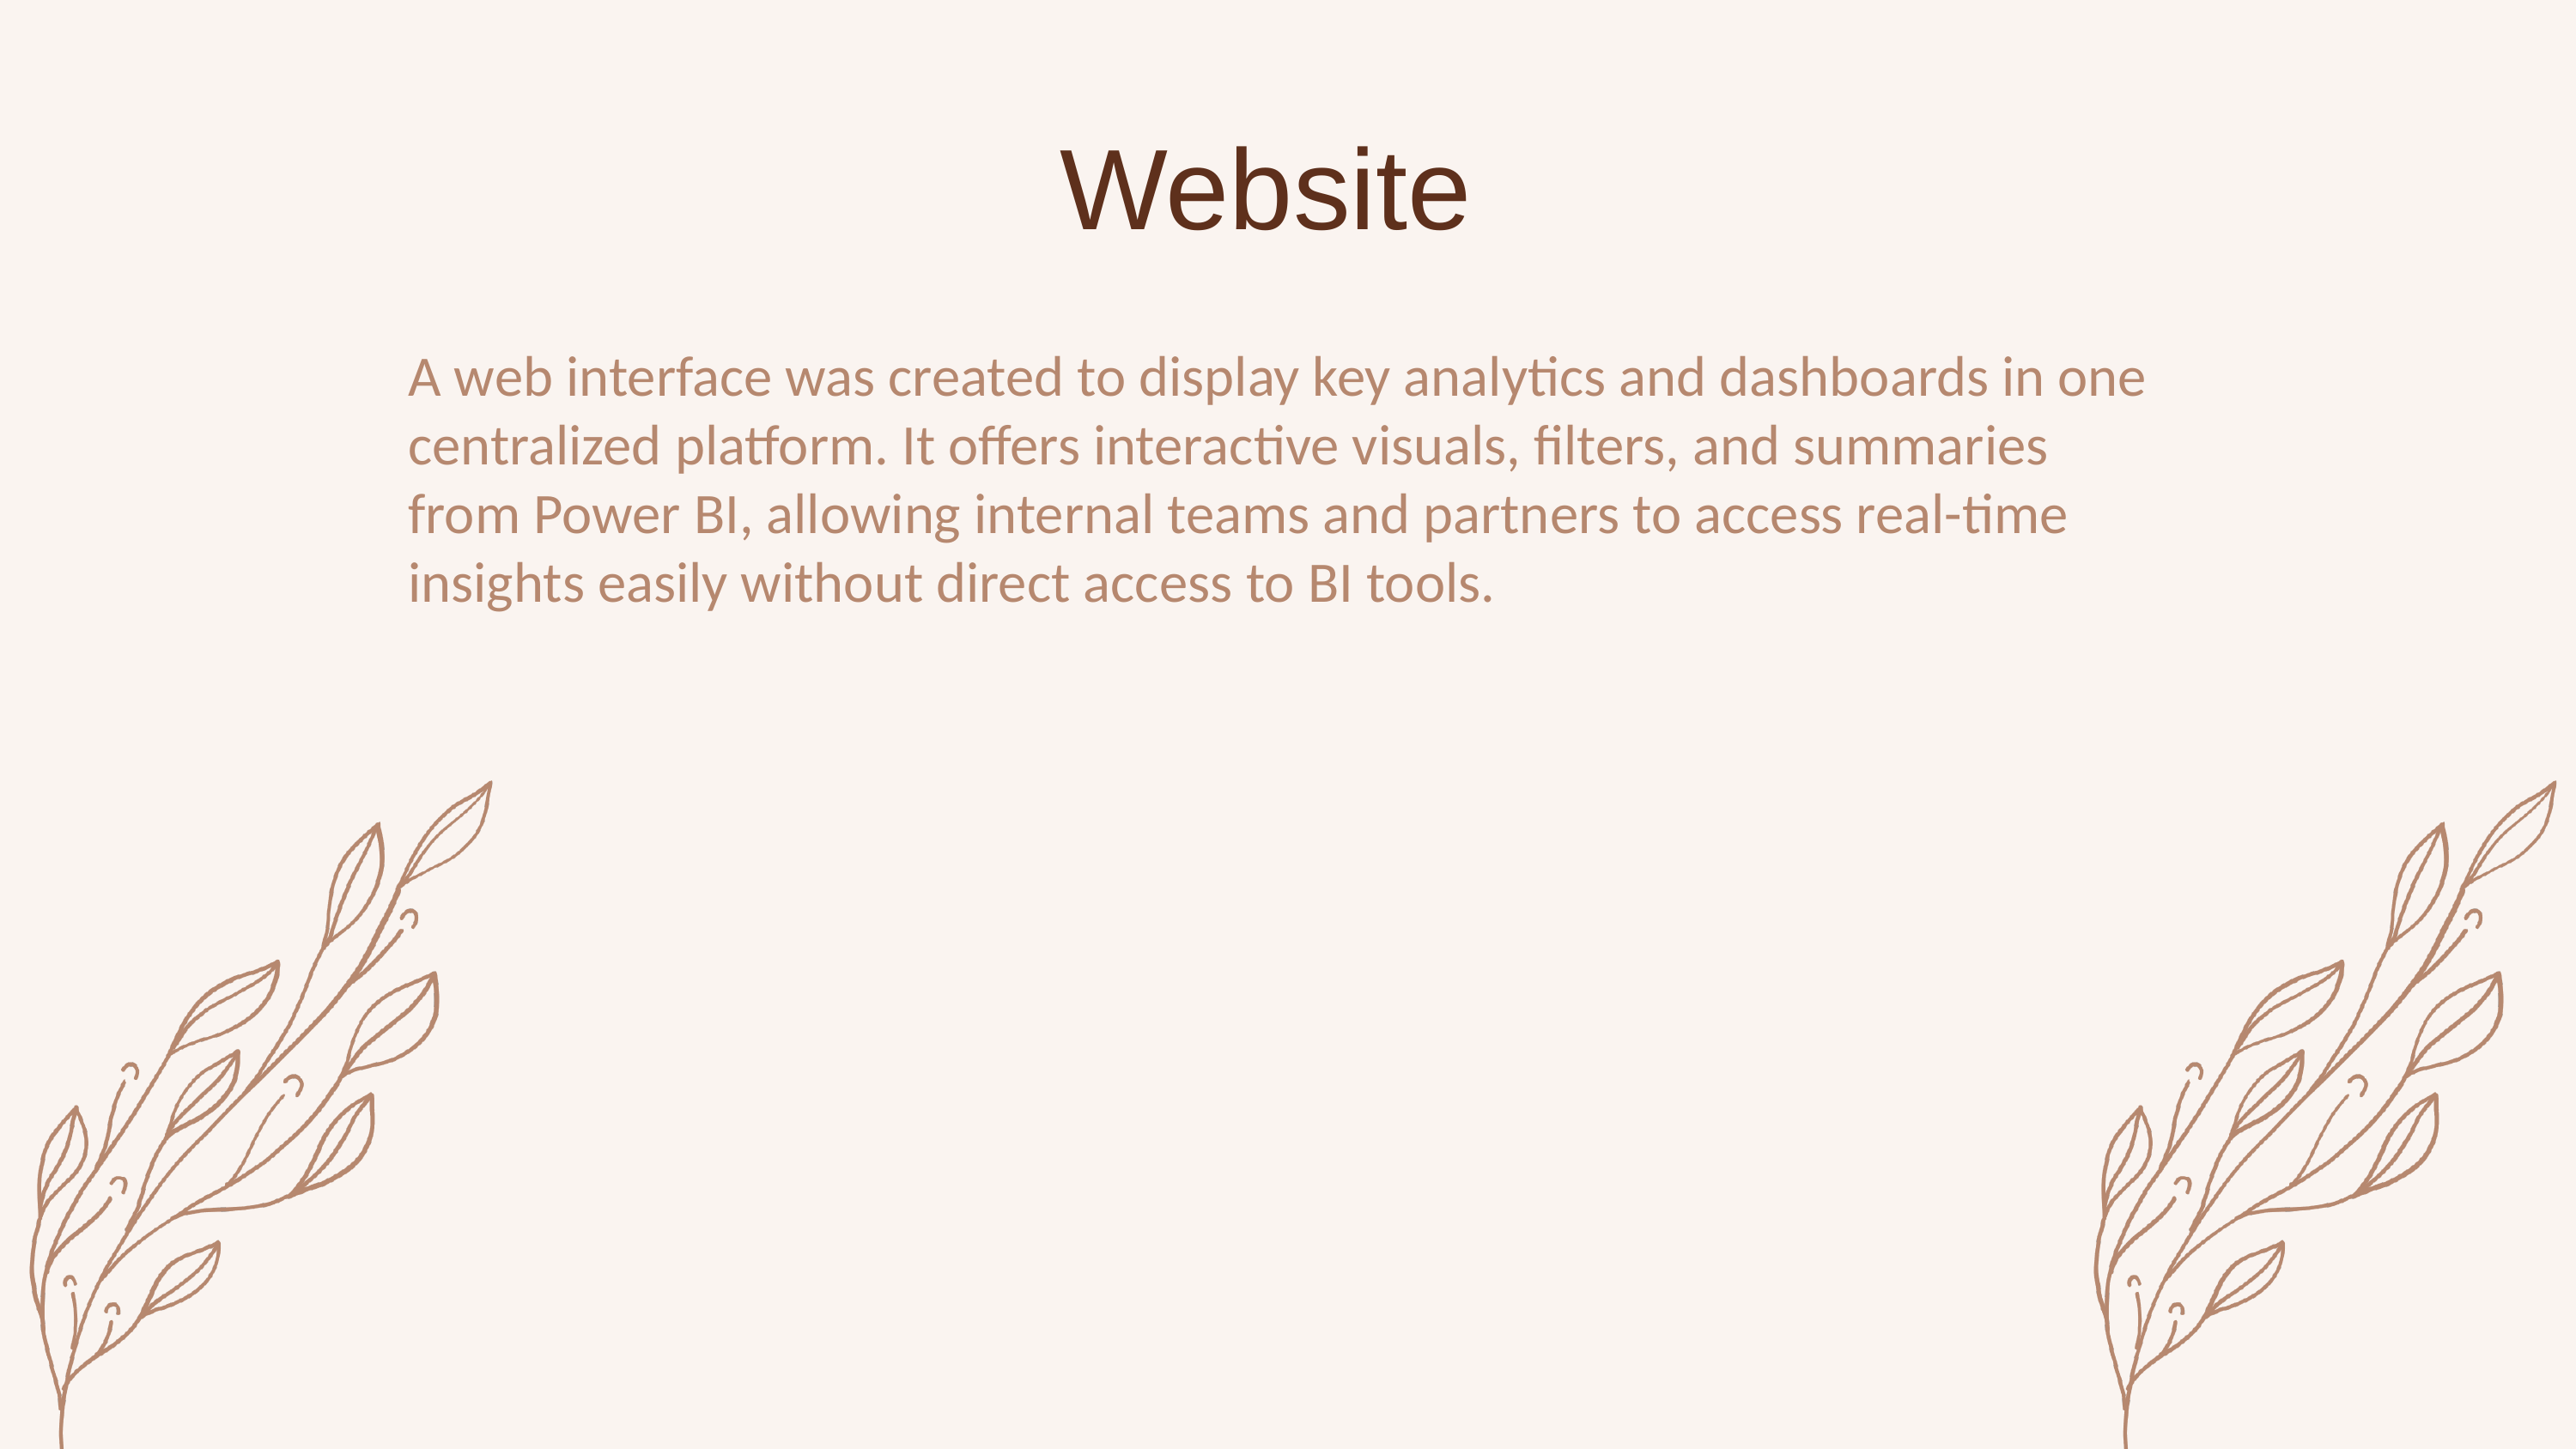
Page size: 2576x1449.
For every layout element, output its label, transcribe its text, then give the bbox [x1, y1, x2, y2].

text_box [2093, 780, 2557, 1449]
text_box A web interface was created to display key analytics and dashboards in one centralized platform. It offers interactive visuals, filters, and summaries from Power BI, allowing internal teams and partners to access real-time insights easily without direct access to BI tools. [395, 332, 2181, 621]
text_box Website [1060, 38, 1516, 332]
text_box [28, 780, 493, 1449]
